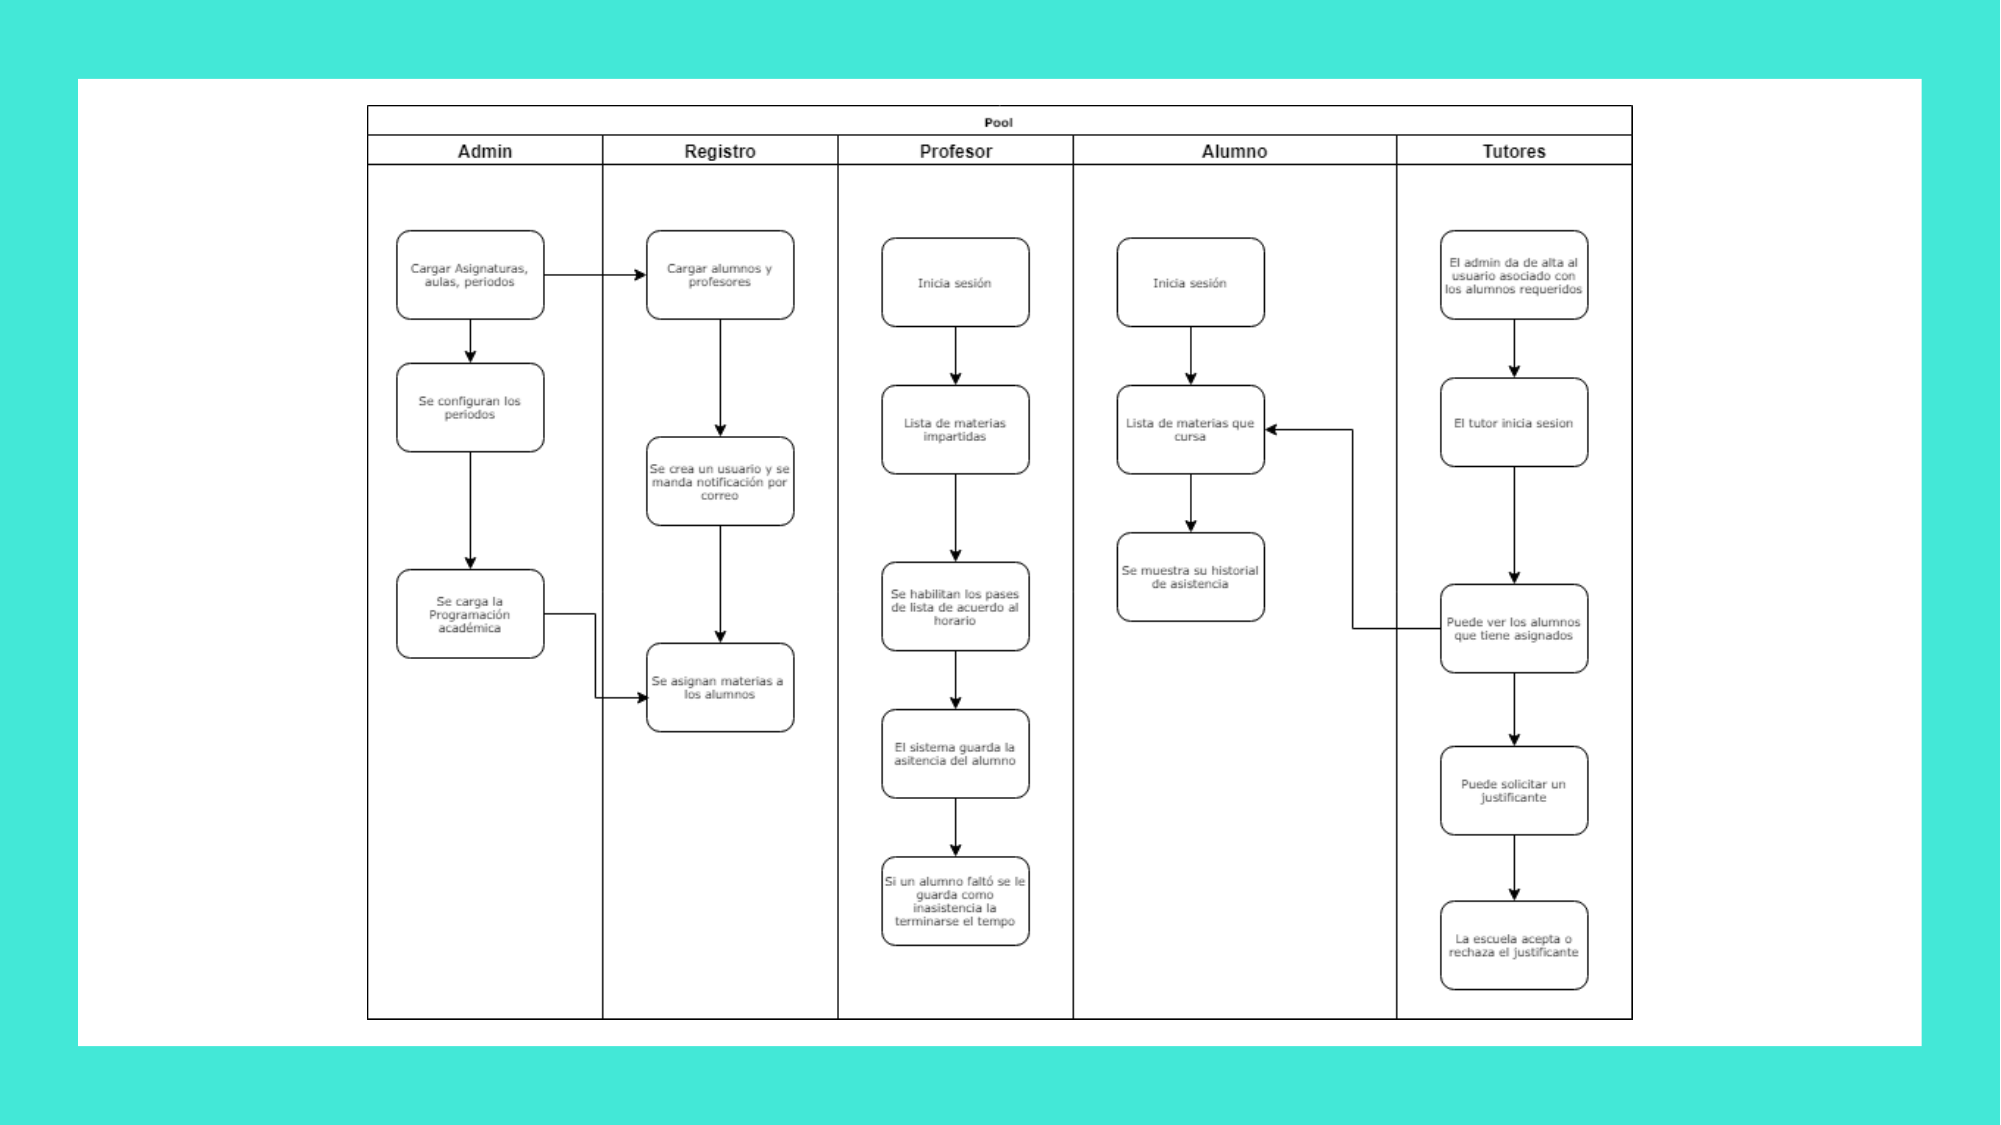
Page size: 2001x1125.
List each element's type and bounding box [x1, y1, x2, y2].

text_box [77, 78, 1923, 1047]
text_box [0, 0, 2000, 1125]
list [367, 105, 1633, 1020]
